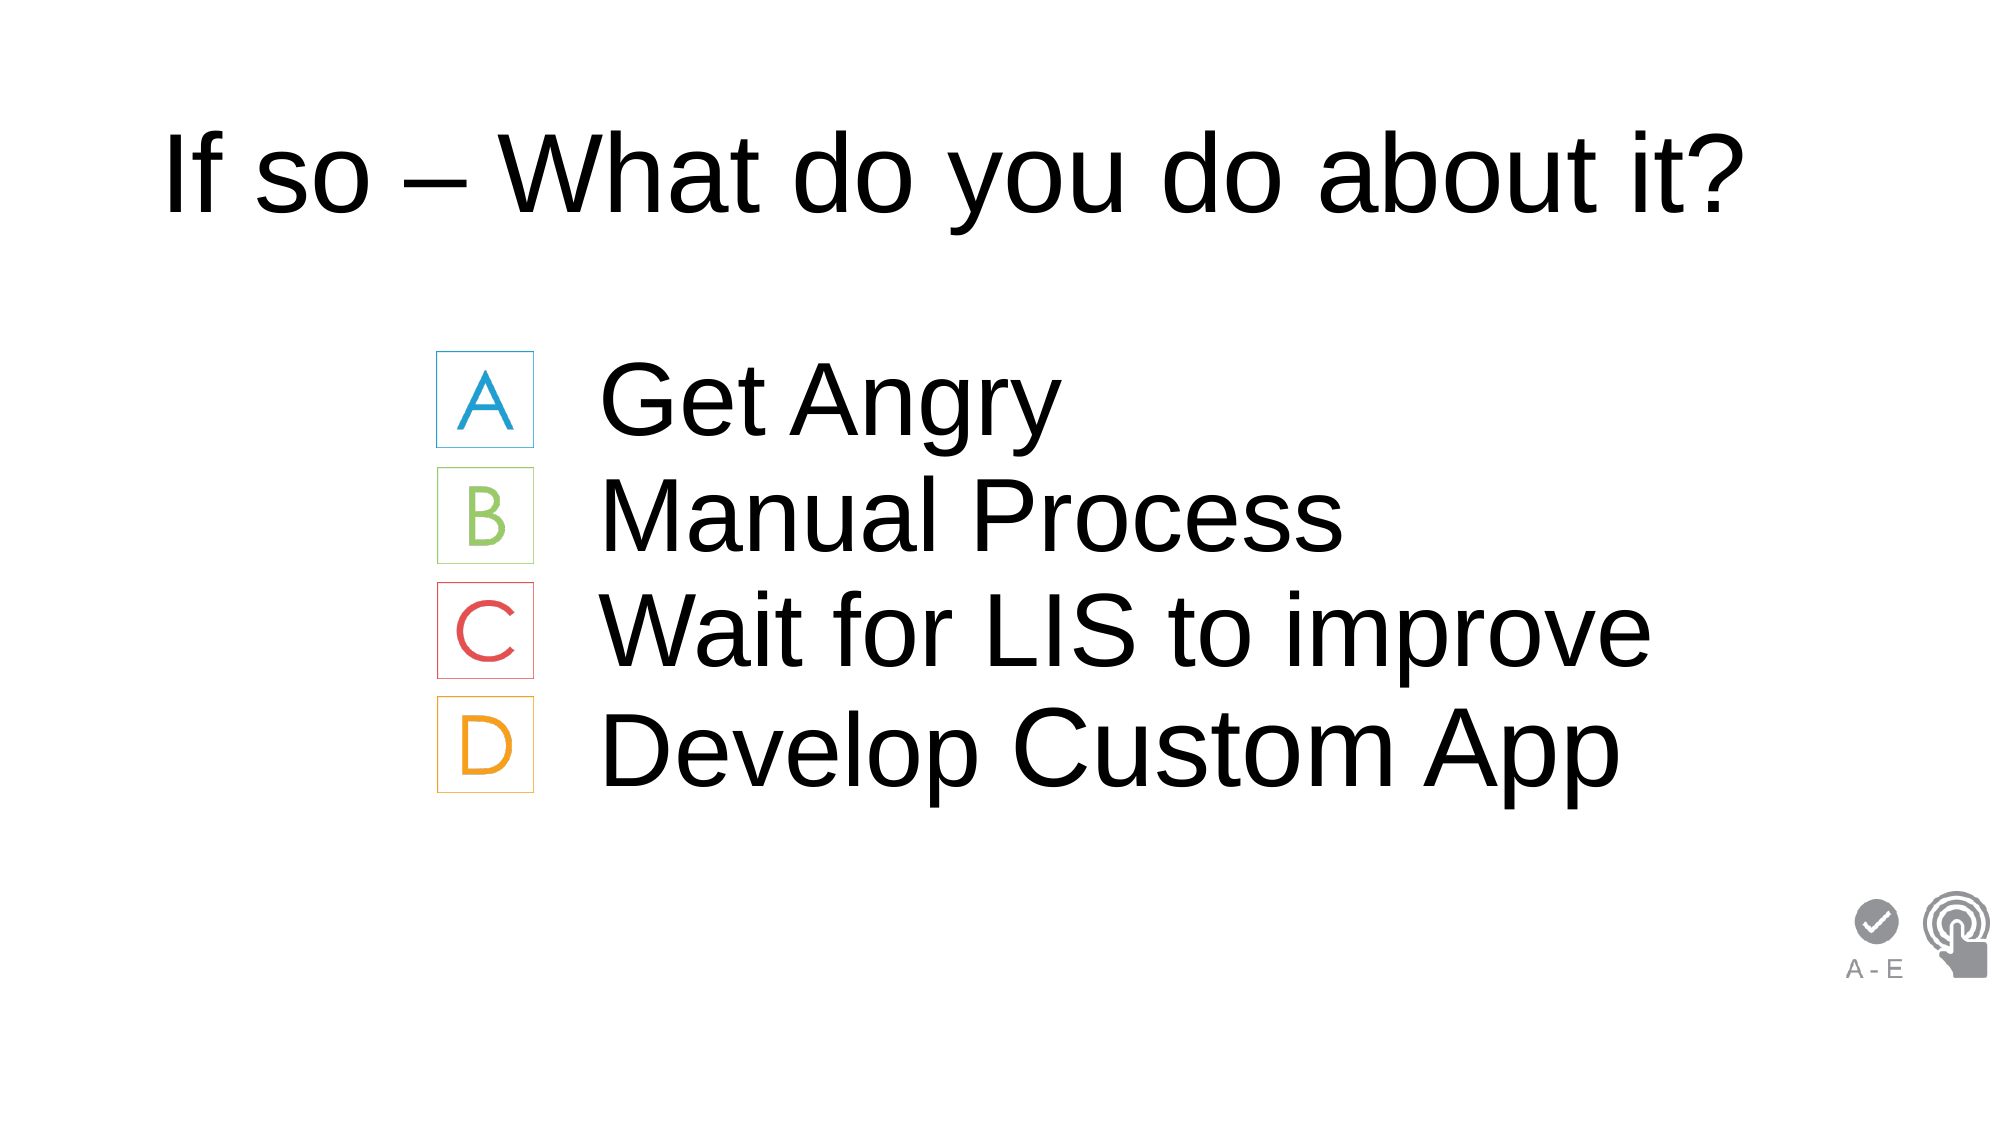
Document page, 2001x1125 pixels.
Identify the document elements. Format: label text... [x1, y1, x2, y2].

text_box If so – What do you do about it? [49, 92, 1891, 243]
text_box Get Angry [583, 324, 1124, 439]
picture [1836, 891, 2000, 978]
picture [437, 582, 534, 680]
picture [436, 351, 534, 449]
text_box Develop Custom App [583, 666, 1659, 942]
text_box Wait for LIS to improve [583, 555, 1757, 696]
picture [437, 466, 534, 564]
picture [437, 696, 534, 793]
text_box Manual Process [583, 439, 1503, 555]
